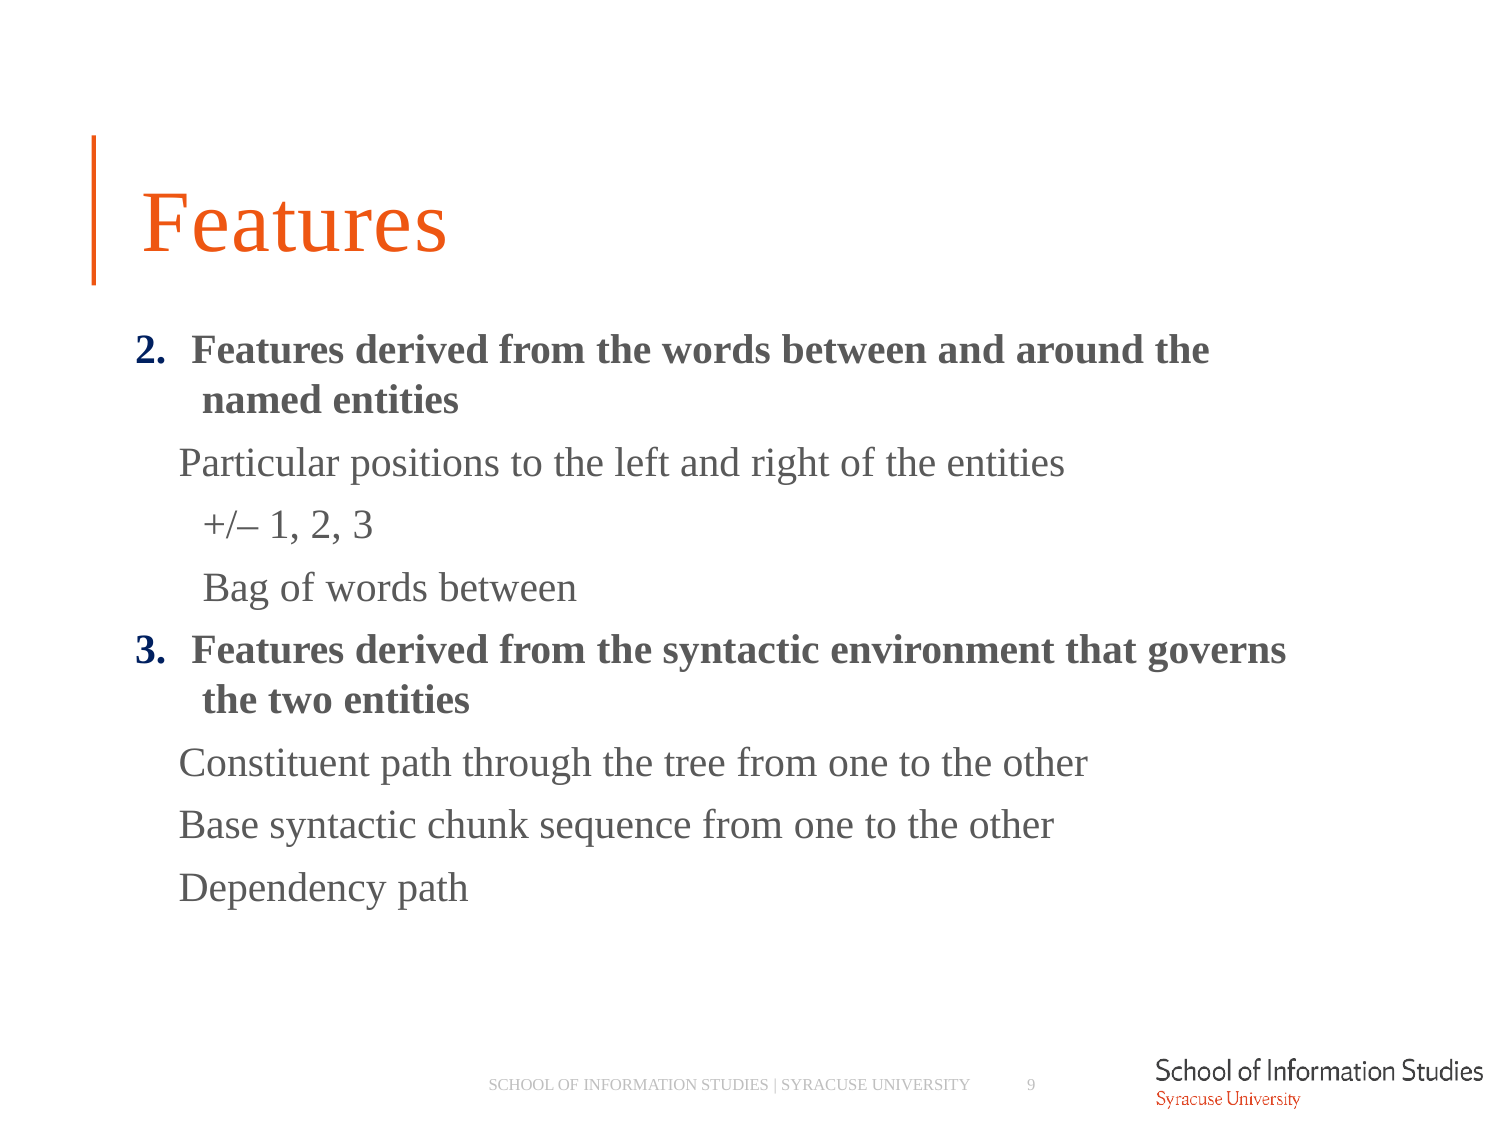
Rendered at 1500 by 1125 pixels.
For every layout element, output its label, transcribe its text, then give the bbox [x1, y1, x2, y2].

title Features [138, 162, 454, 320]
slide_number 9 [1020, 1073, 1050, 1125]
picture [1156, 1058, 1483, 1109]
footer SCHOOL OF INFORMATION STUDIES | SYRACUSE UNIVERSITY [486, 1073, 979, 1125]
text_box Features derived from the words between and around the named entities ­ Particular positions to the left and right of the entities ­ +/– 1, 2, 3 ­ Bag of words between Features derived from the syntactic environment that governs the two entities ­ Constituent path through the tree from one to the other ­ Base syntactic chunk sequence from one to the other ­ Dependency path [132, 320, 1291, 910]
